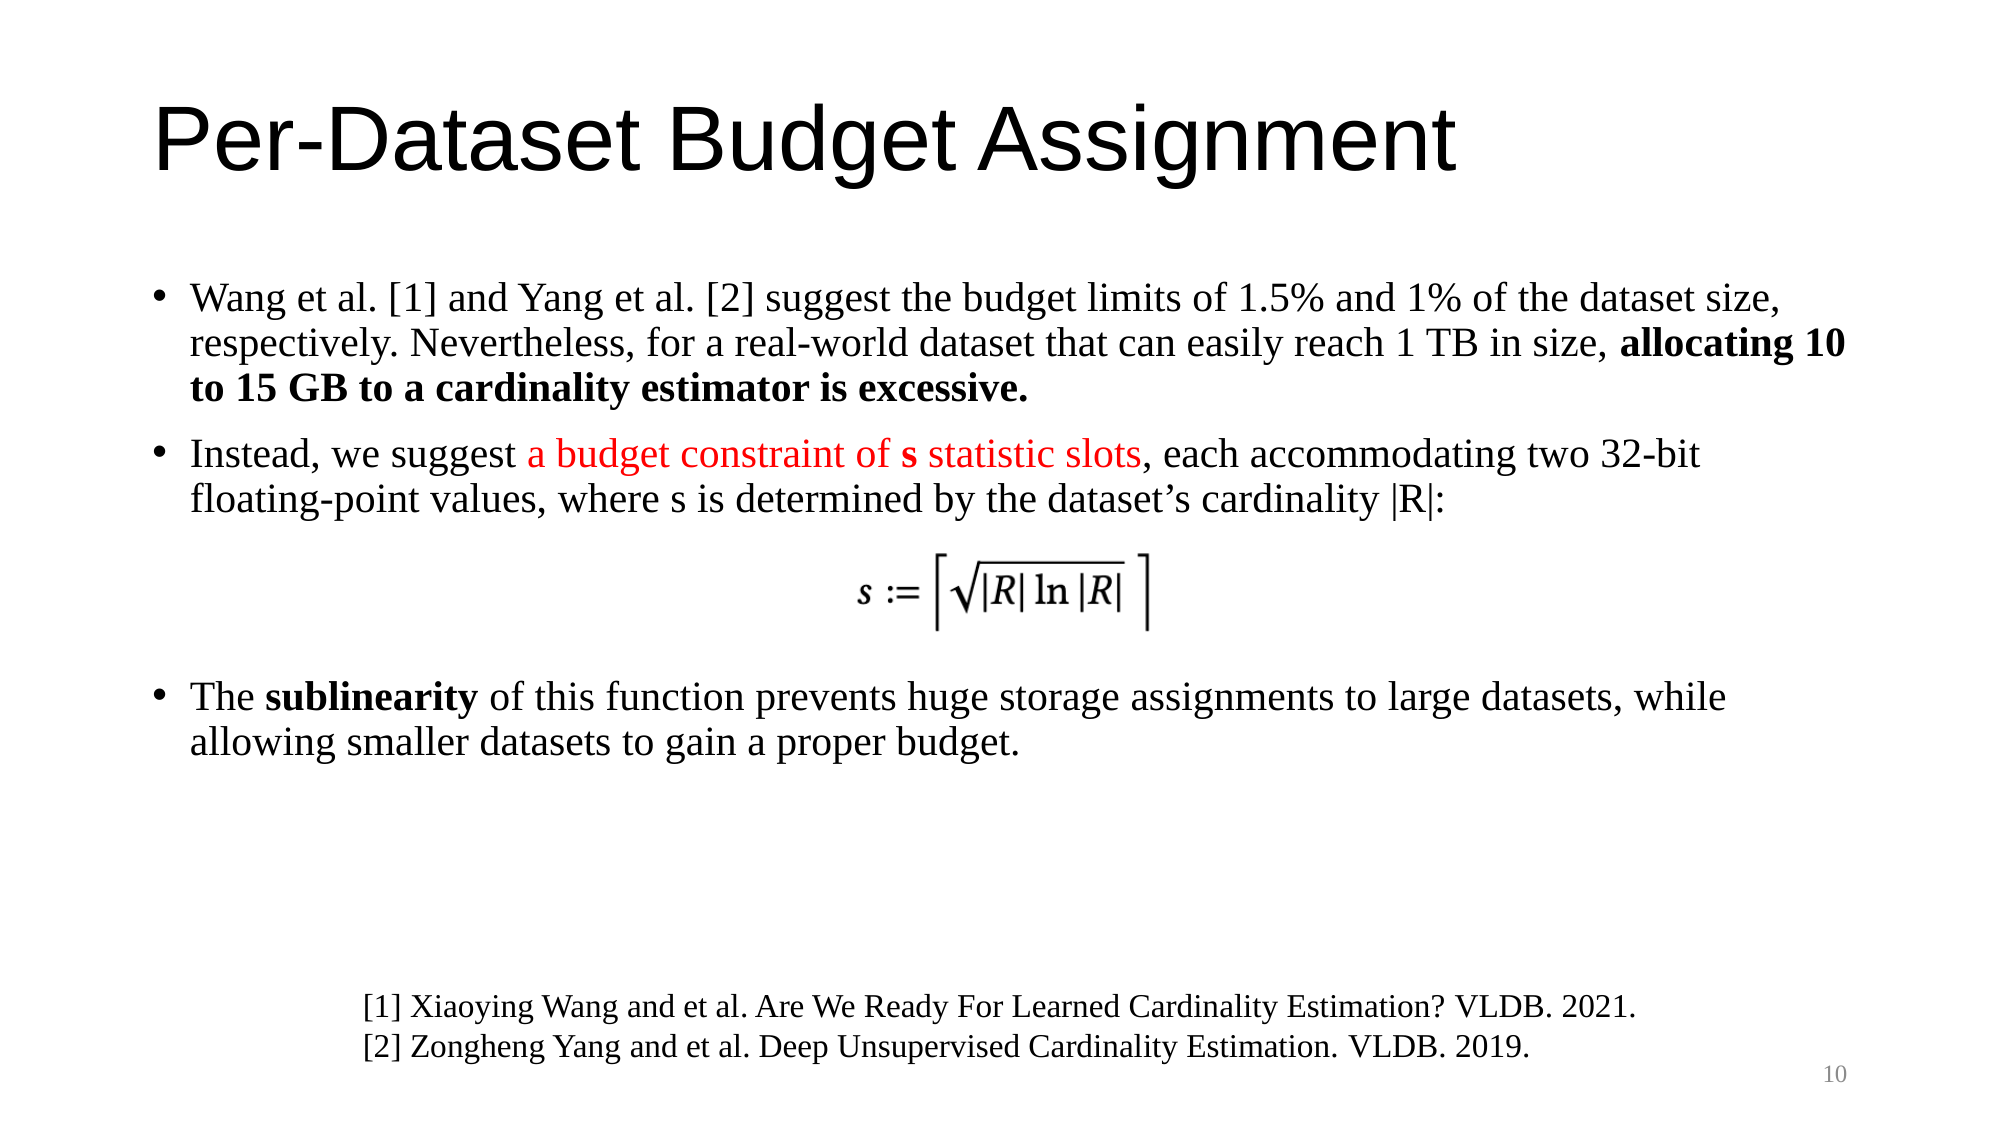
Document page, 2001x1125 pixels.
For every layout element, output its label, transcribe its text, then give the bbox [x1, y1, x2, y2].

list Wang et al. [1] and Yang et al. [2] suggest the budget limits of 1.5% and 1% of the dataset size, respectively. Nevertheless, for a real-world dataset that can easily reach 1 TB in size, allocating 10 to 15 GB to a cardinality estimator is excessive. Instead, we suggest a budget constraint of s statistic slots, each accommodating two 32-bit floating-point values, where s is determined by the dataset’s cardinality |R|: The sublinearity of this function prevents huge storage assignments to large datasets, while allowing smaller datasets to gain a proper budget. [137, 267, 1863, 1014]
text_box [1] Xiaoying Wang and et al. Are We Ready For Learned Cardinality Estimation? VLDB. 2021. [2] Zongheng Yang and et al. Deep Unsupervised Cardinality Estimation. VLDB. 2019. [348, 976, 1652, 1072]
title Per-Dataset Budget Assignment [137, 59, 1863, 221]
picture [843, 547, 1157, 646]
slide_number 10 [1412, 1042, 1863, 1103]
